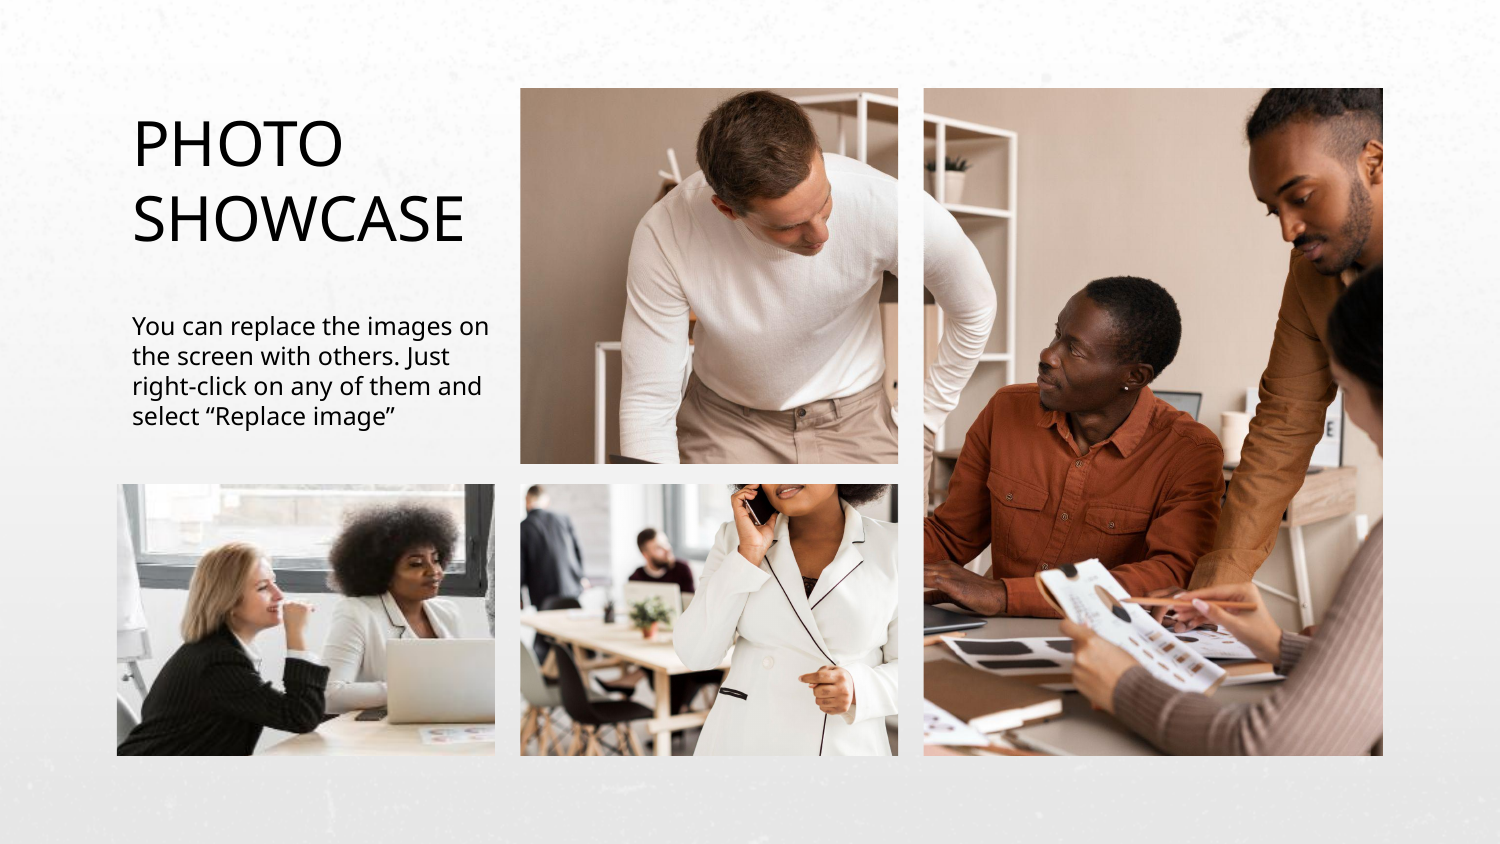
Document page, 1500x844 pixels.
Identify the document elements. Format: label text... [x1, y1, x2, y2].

title PHOTO SHOWCASE [116, 88, 512, 277]
subtitle You can replace the images on the screen with others. Just right-click on any of them and select “Replace image” [116, 295, 512, 464]
picture [0, 0, 1500, 844]
